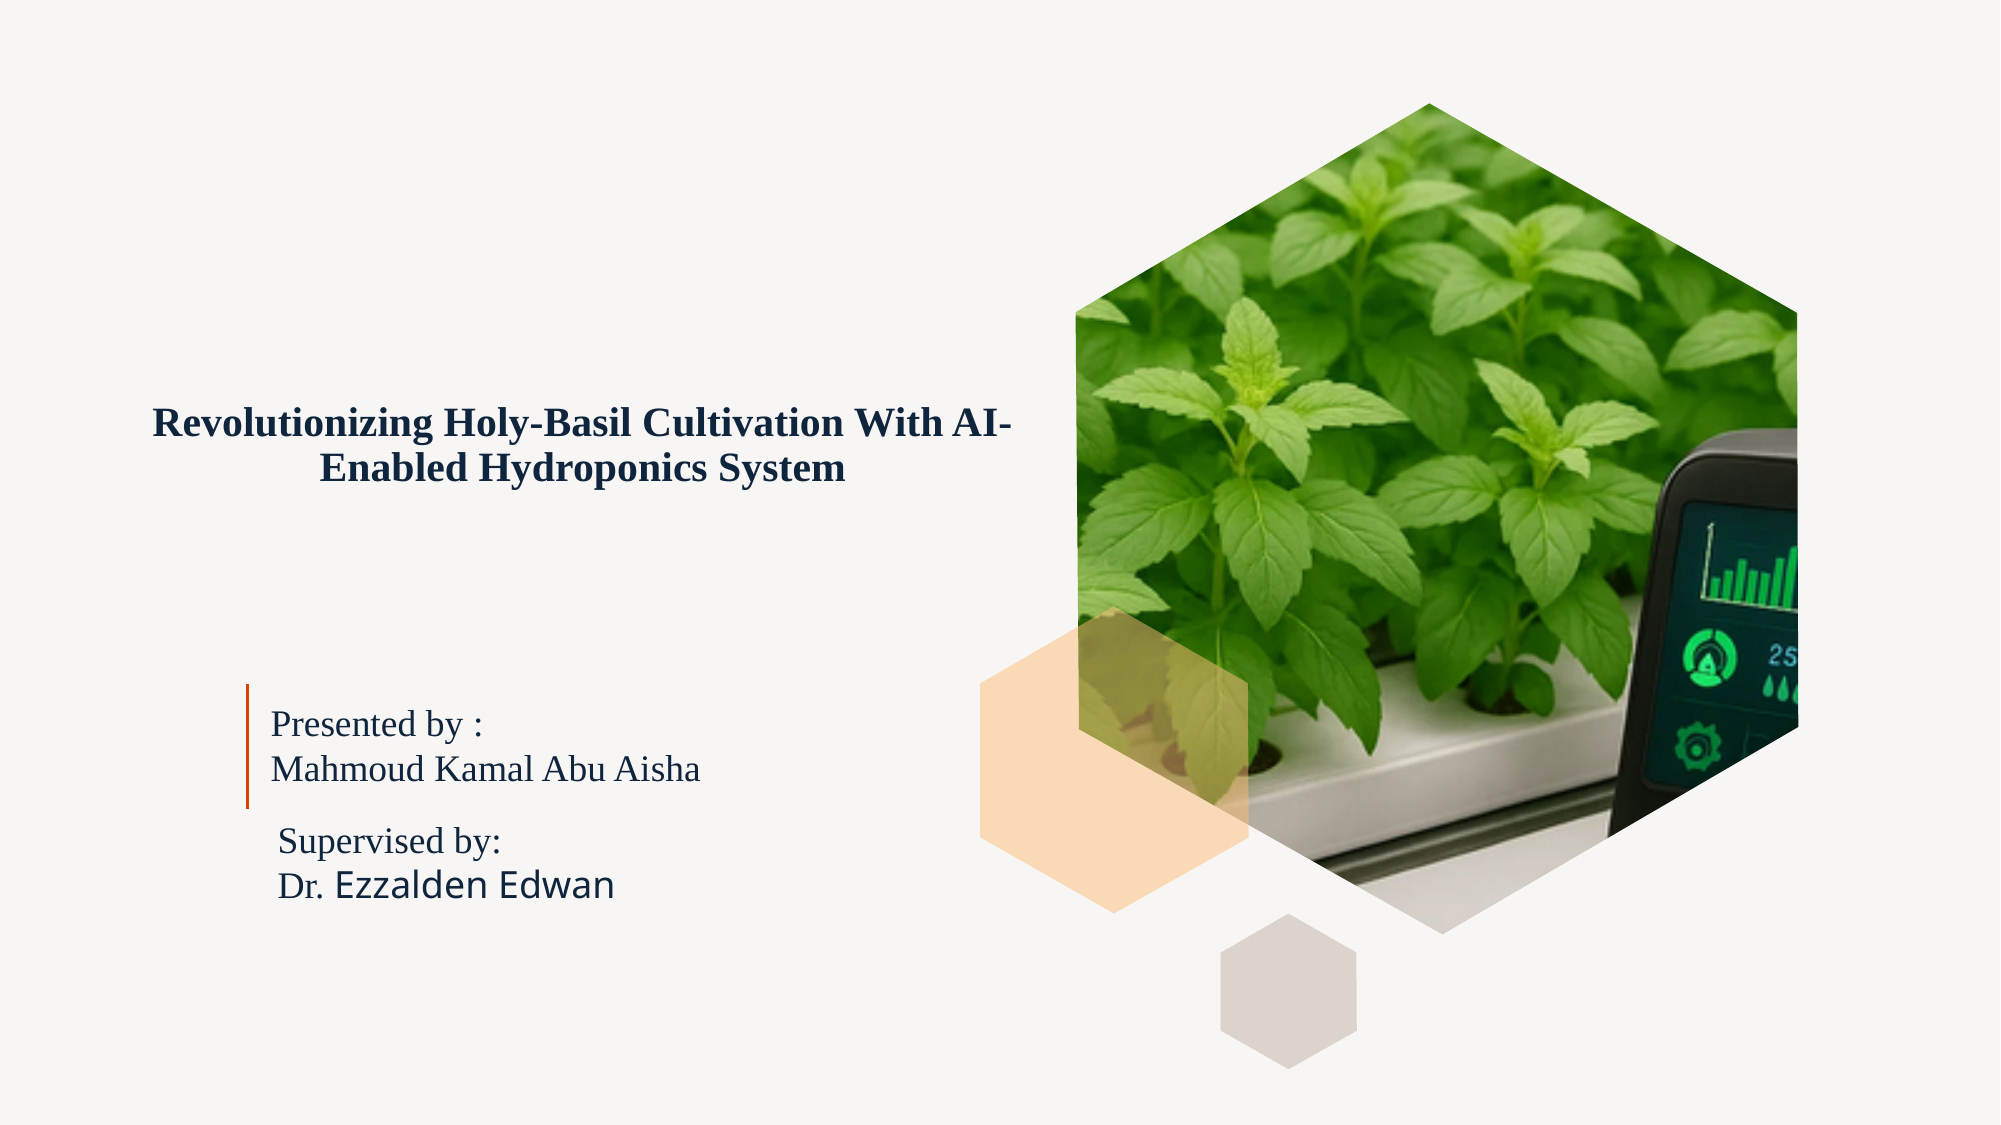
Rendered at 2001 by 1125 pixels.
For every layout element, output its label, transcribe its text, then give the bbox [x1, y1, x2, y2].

title Revolutionizing Holy-Basil Cultivation With AI-Enabled Hydroponics System [73, 238, 1075, 652]
picture [1075, 103, 1799, 935]
text_box Supervised by: Dr. Ezzalden Edwan [262, 809, 714, 934]
list Presented by : Mahmoud Kamal Abu Aisha [255, 691, 774, 760]
text_box [980, 628, 1075, 892]
